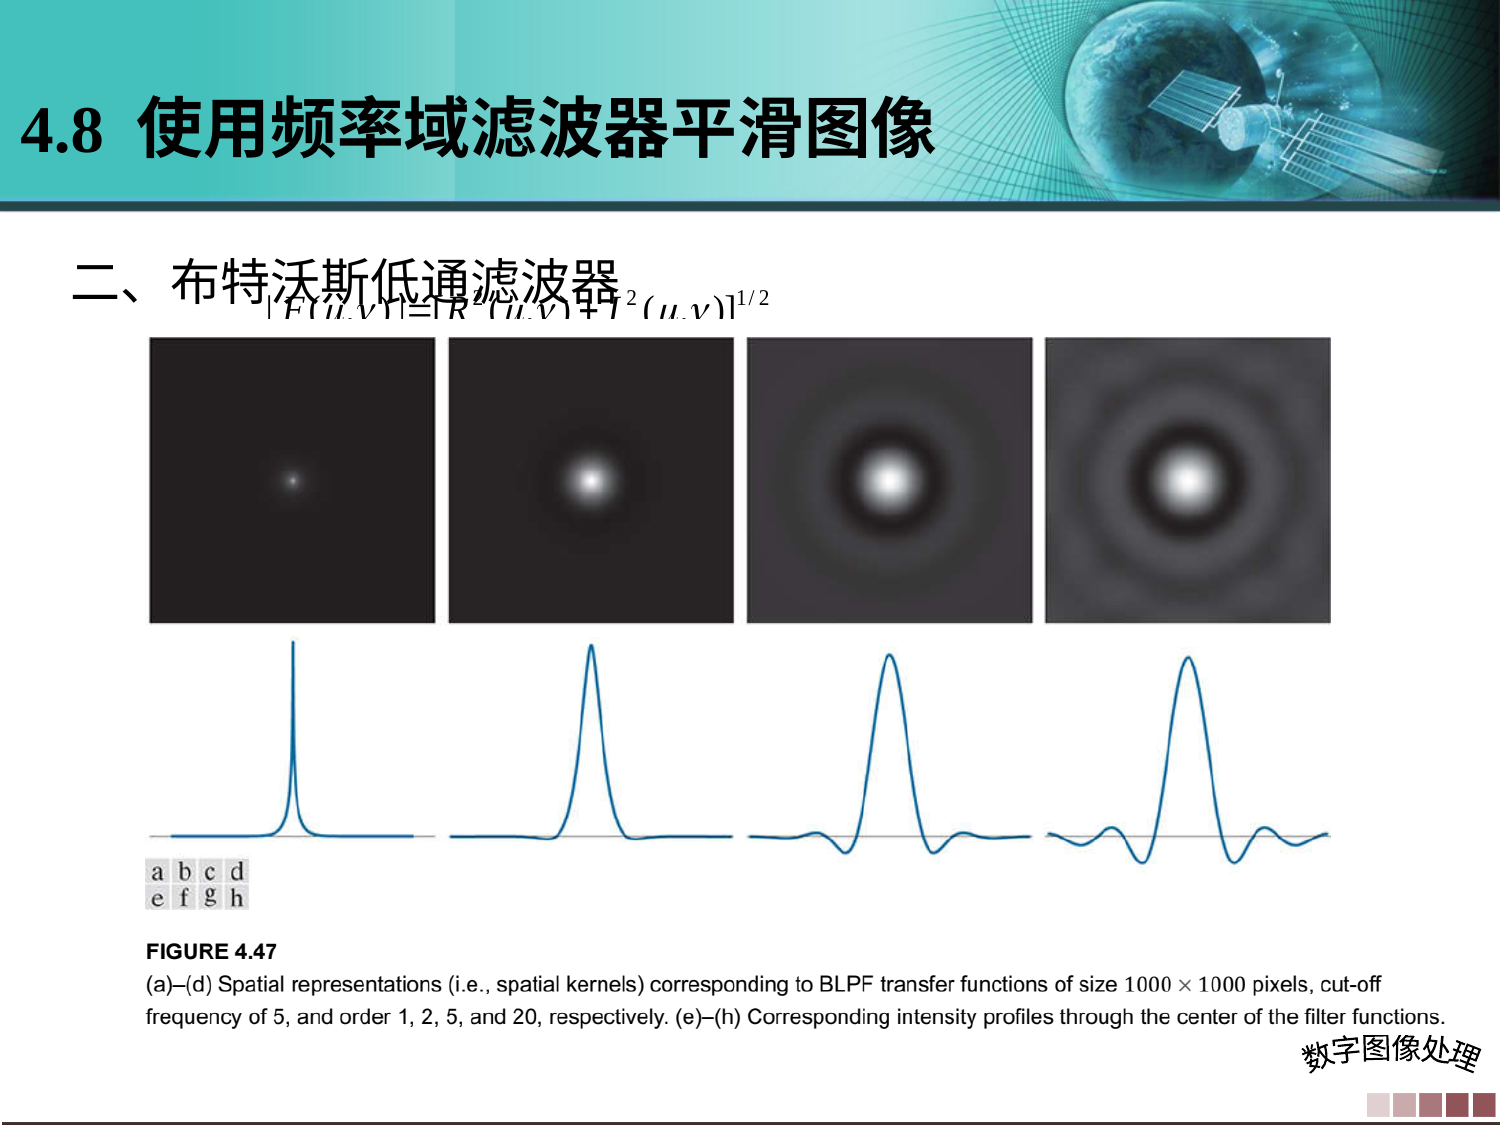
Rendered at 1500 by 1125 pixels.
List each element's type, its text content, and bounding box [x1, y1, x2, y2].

text_box 4.8 使用频率域滤波器平滑图像 [5, 78, 1117, 173]
text_box 二、布特沃斯低通滤波器 [56, 243, 636, 319]
picture [1367, 1093, 1496, 1117]
picture [0, 0, 1500, 213]
picture [123, 280, 1452, 1035]
